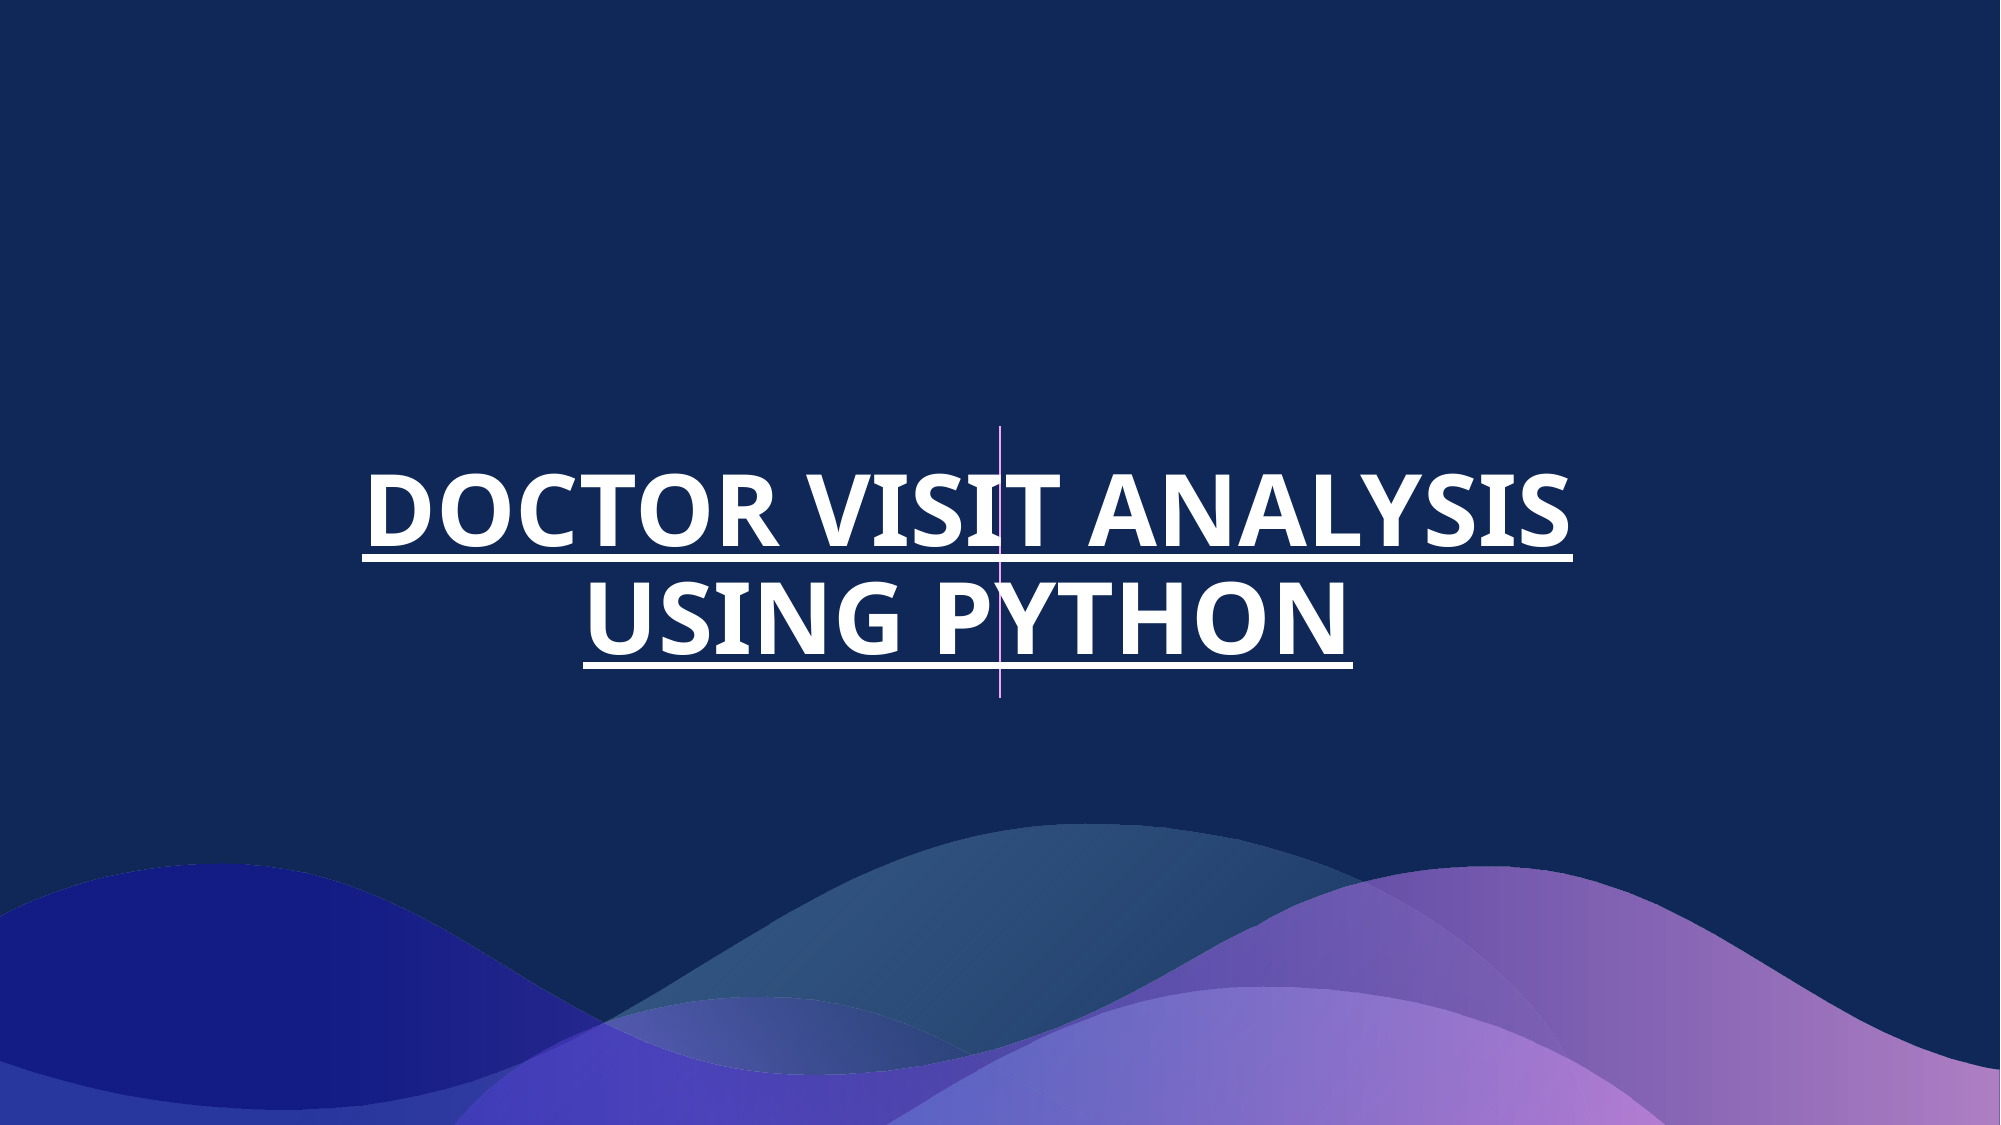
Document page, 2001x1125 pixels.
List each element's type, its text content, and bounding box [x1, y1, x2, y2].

title DOCTOR VISIT ANALYSIS USING PYTHON [185, 379, 1750, 684]
